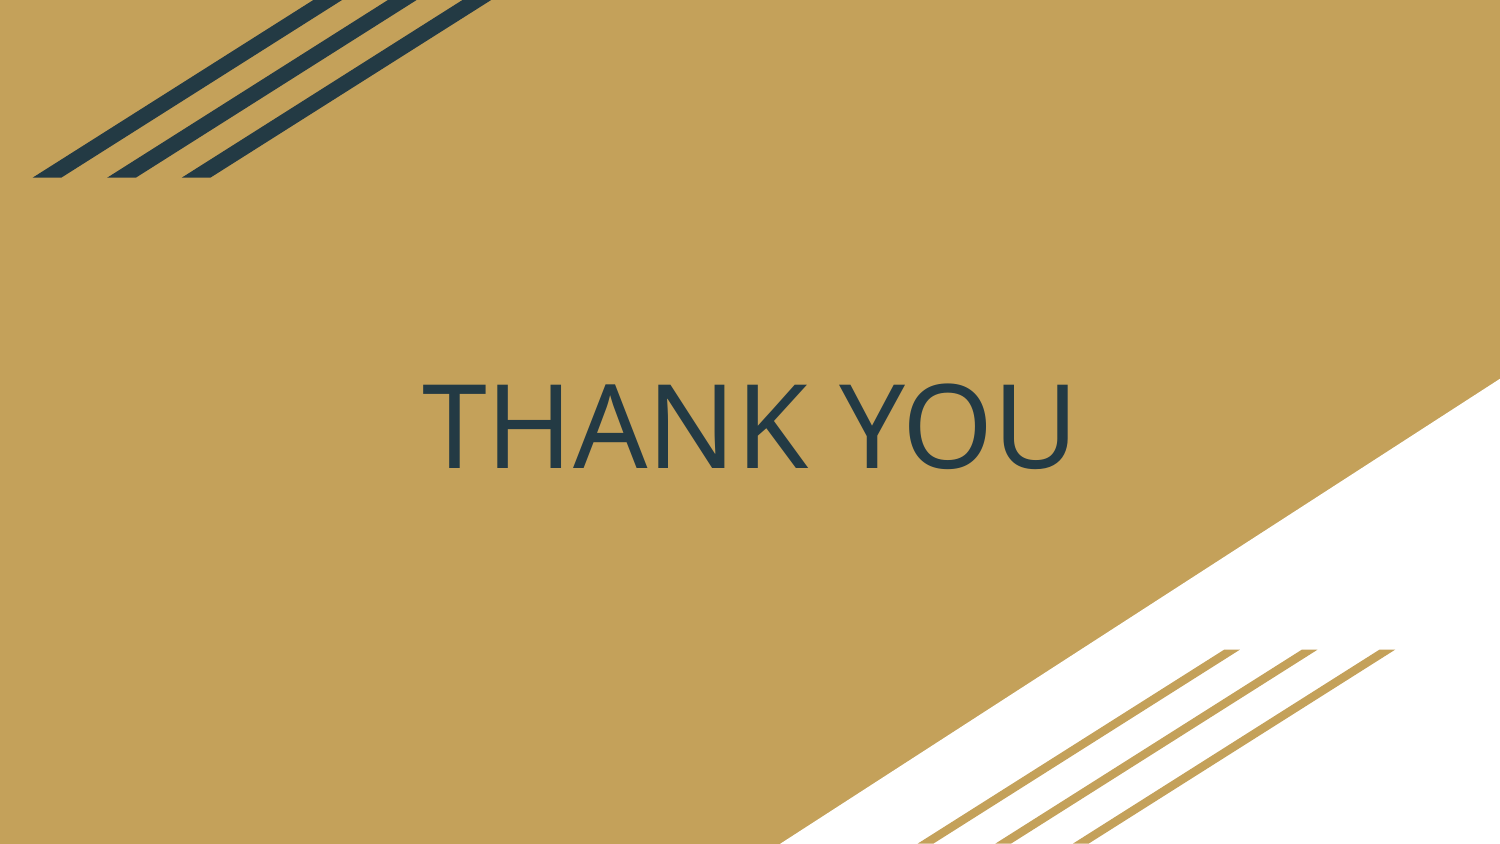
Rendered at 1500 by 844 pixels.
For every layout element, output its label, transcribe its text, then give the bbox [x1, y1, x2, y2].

title THANK YOU [309, 286, 1192, 557]
